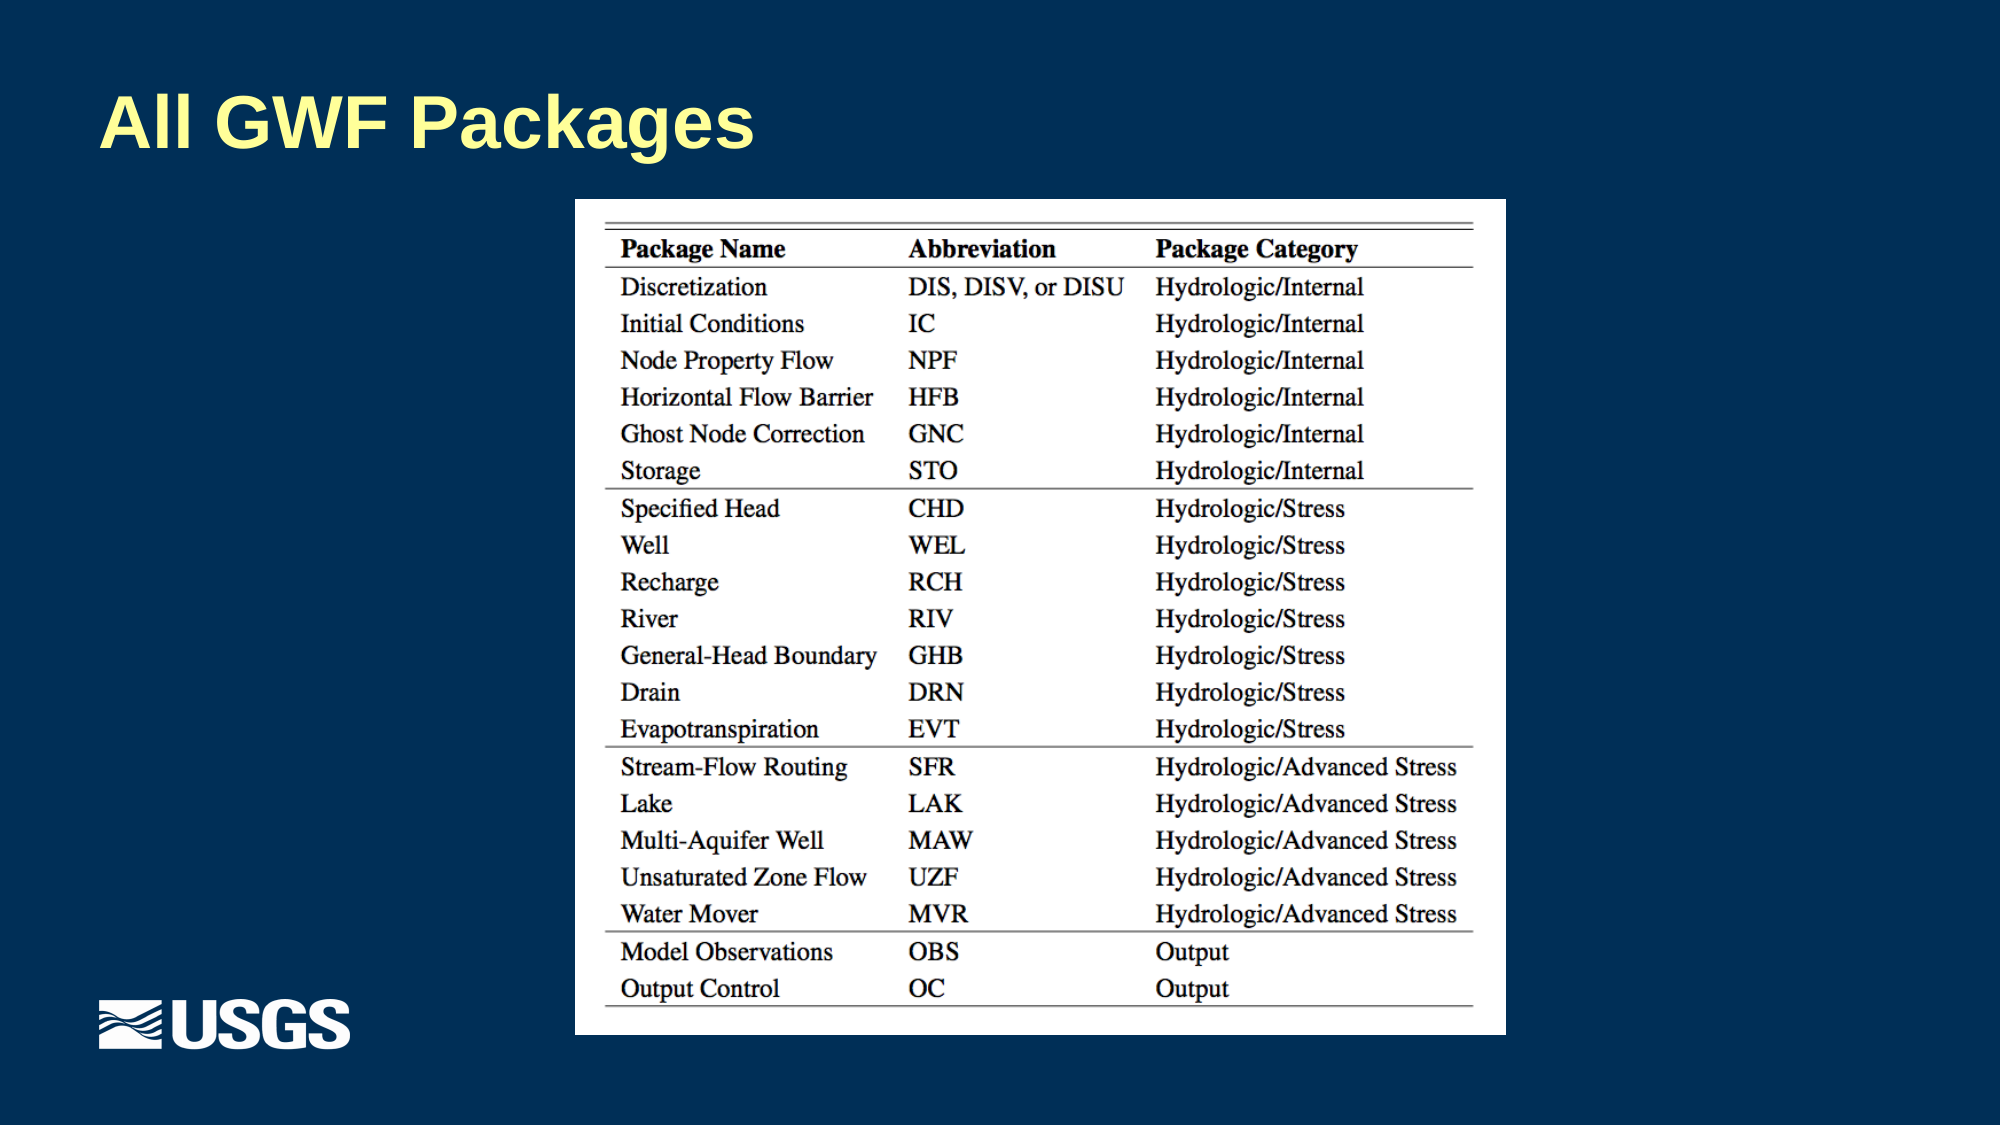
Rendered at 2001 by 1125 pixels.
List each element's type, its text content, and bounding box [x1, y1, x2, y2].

picture [574, 199, 1506, 1035]
title All GWF Packages [83, 24, 1900, 213]
